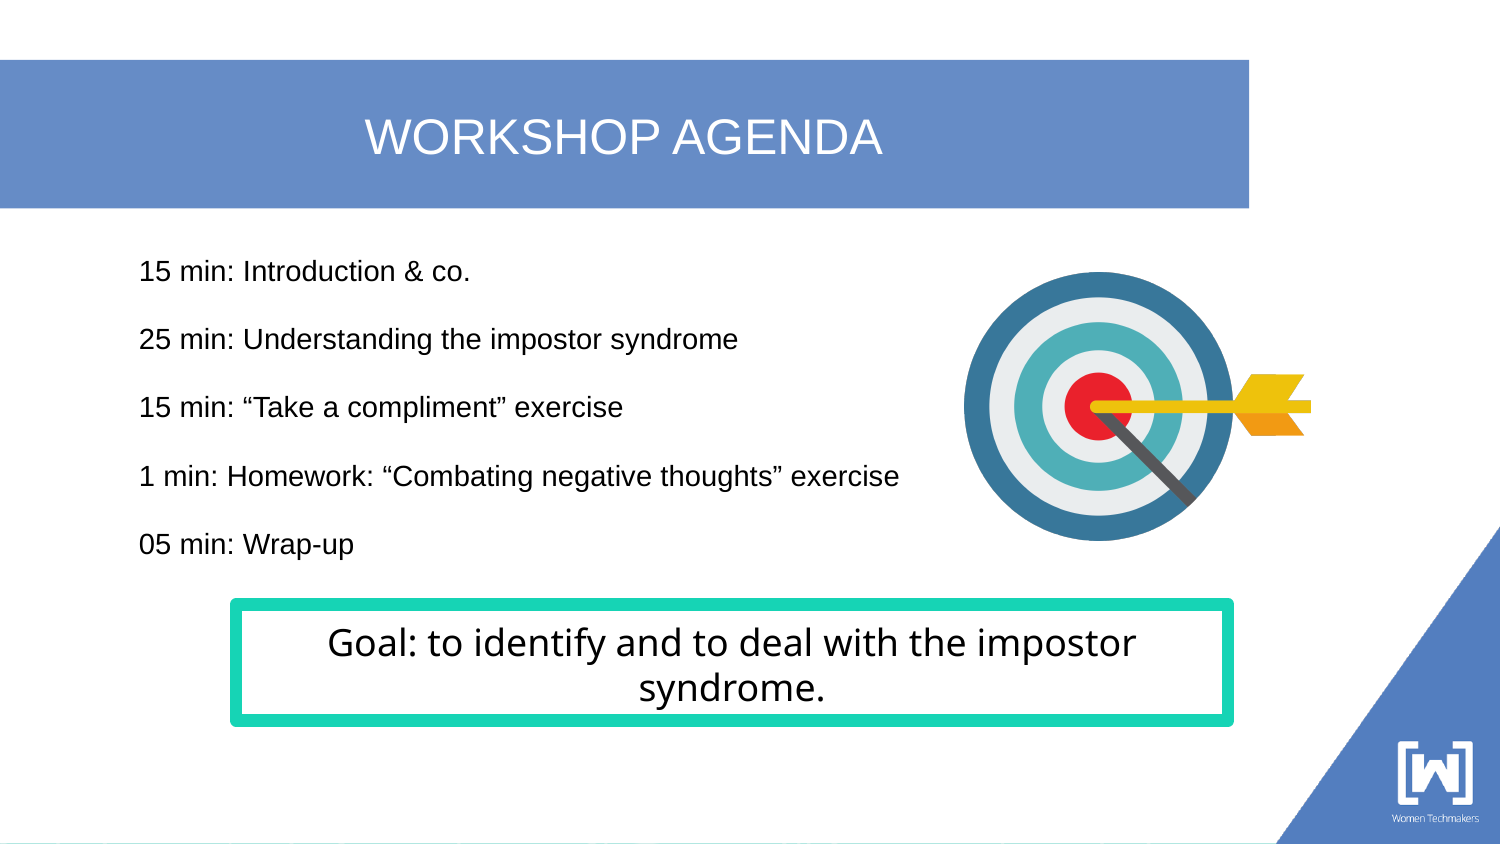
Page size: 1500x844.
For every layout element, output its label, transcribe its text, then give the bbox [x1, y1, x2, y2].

text_box [0, 0, 1500, 844]
picture [964, 233, 1500, 844]
text_box WORKSHOP AGENDA [0, 59, 1250, 209]
text_box Goal: to identify and to deal with the impostor syndrome. [236, 604, 1229, 721]
text_box 15 min: Introduction & co. 25 min: Understanding the impostor syndrome 15 min: “Take a compliment” exercise 1 min: Homework: “Combating negative thoughts” exercise 05 min: Wrap-up [124, 237, 1063, 634]
